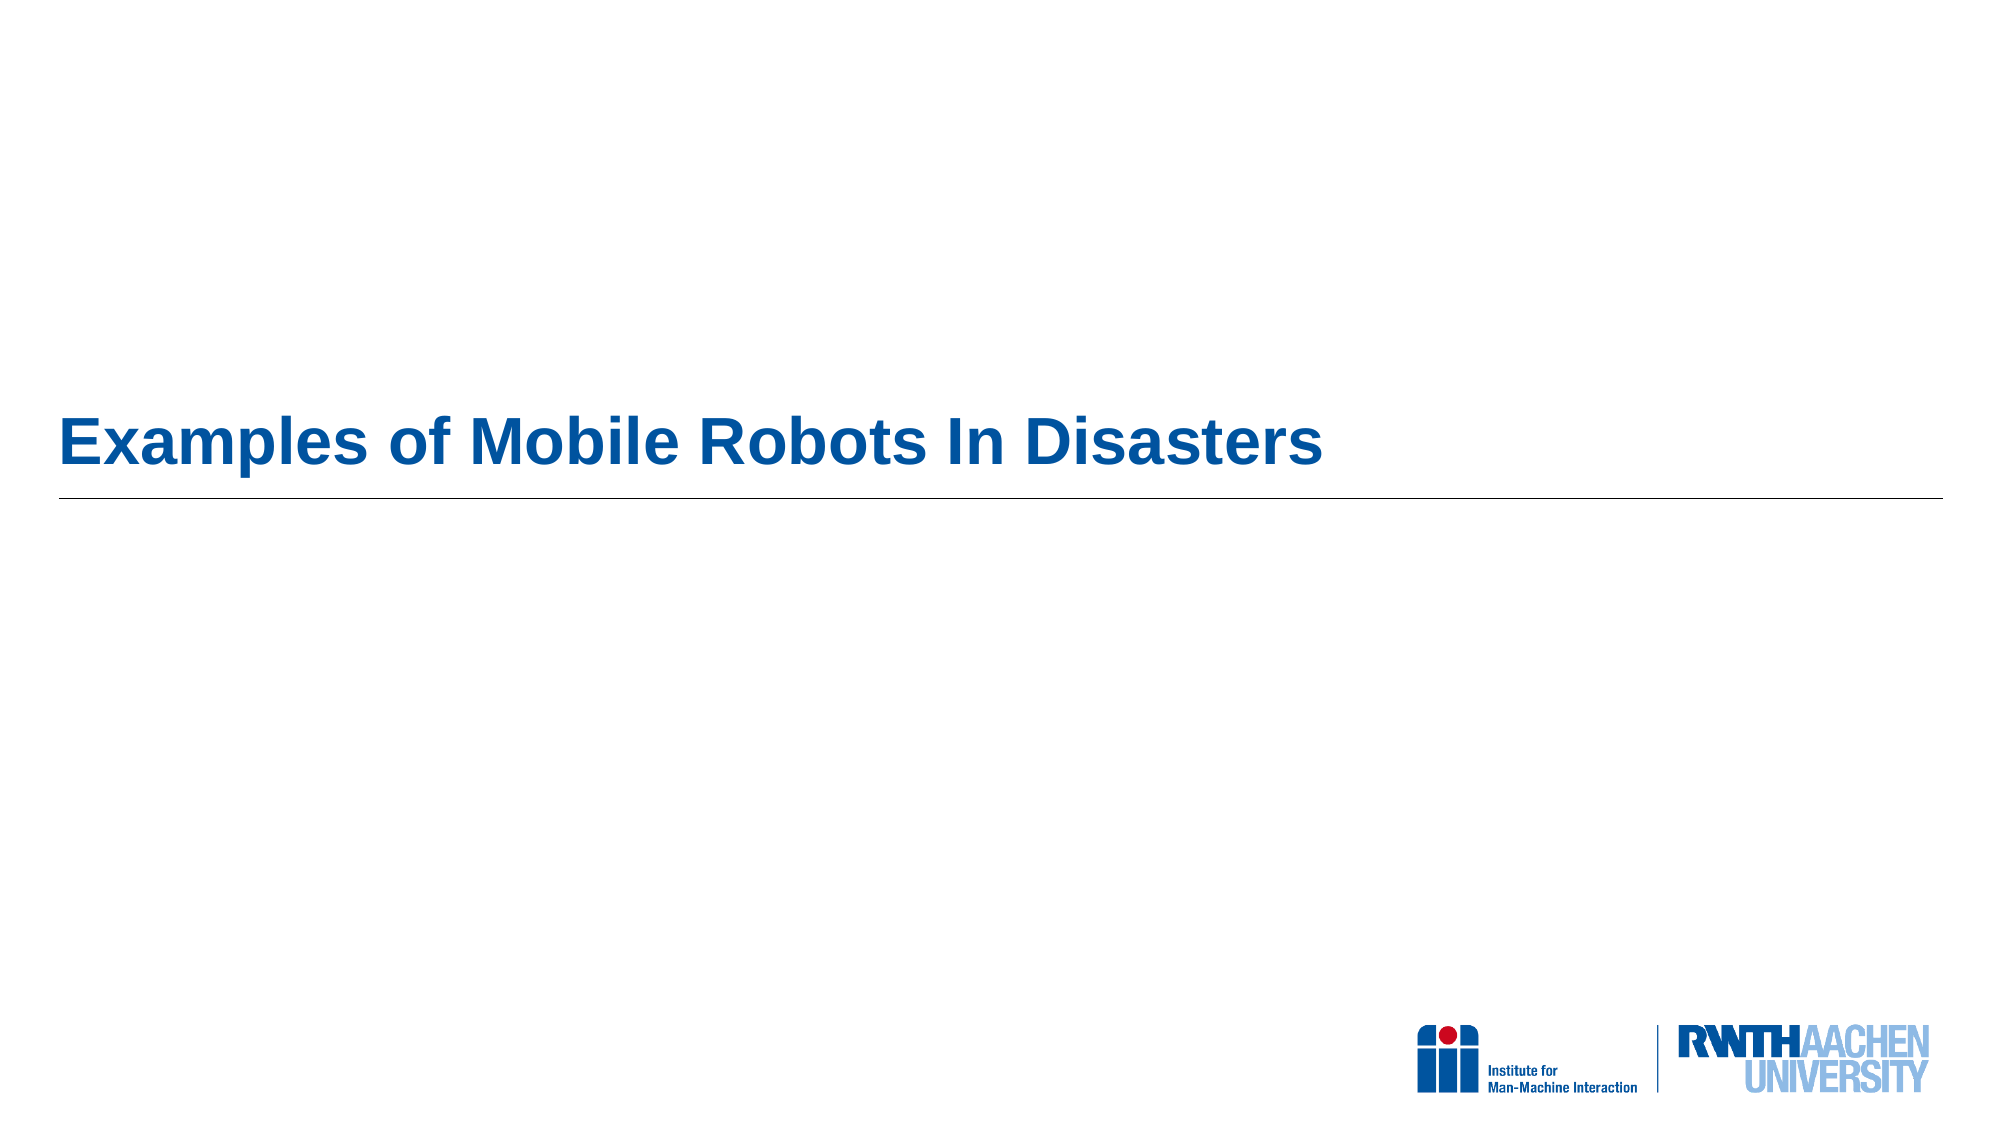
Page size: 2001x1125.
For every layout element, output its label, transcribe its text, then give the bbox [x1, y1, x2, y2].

picture [1416, 1023, 1930, 1093]
text_box Examples of Mobile Robots In Disasters [56, 396, 2000, 479]
